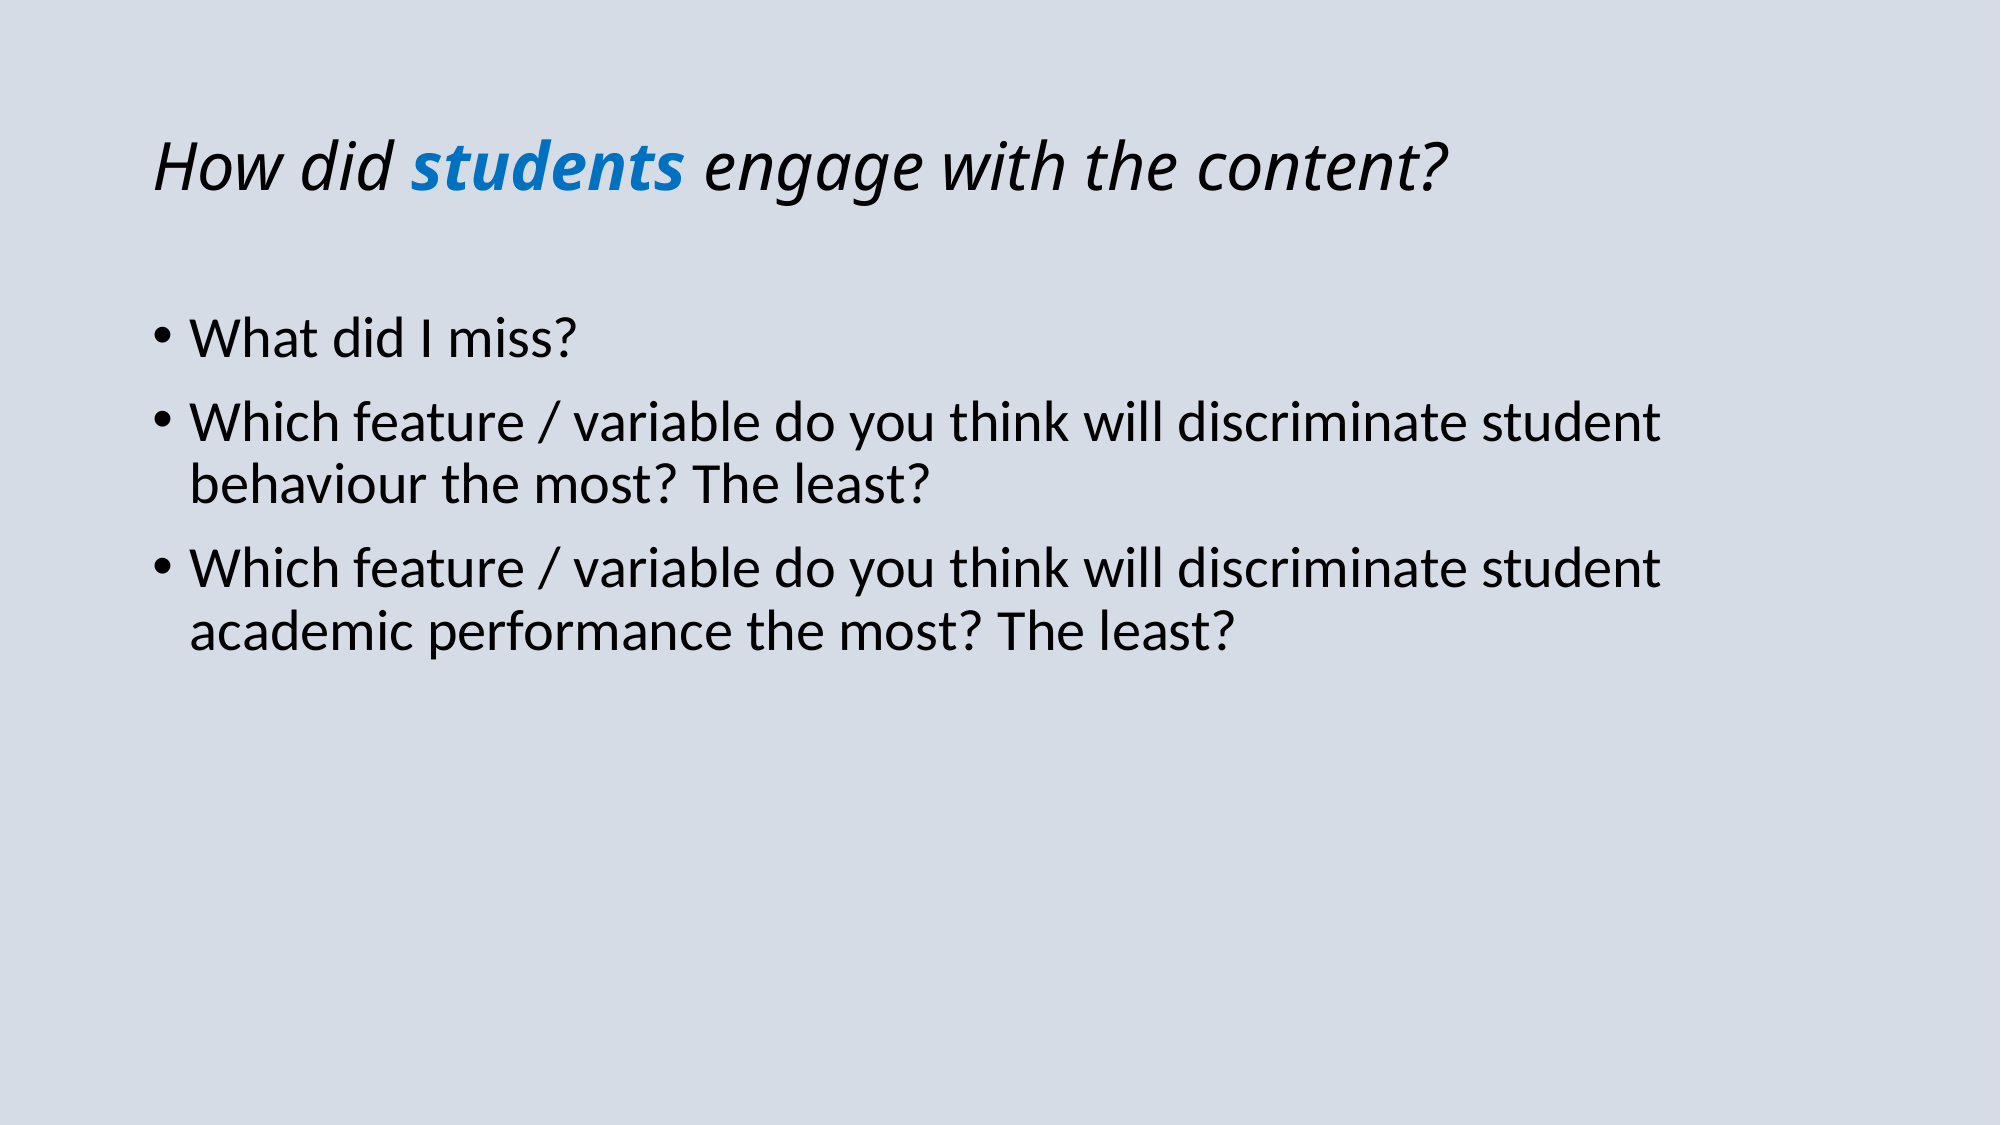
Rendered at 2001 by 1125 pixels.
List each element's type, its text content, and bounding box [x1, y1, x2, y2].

list What did I miss? Which feature / variable do you think will discriminate student behaviour the most? The least? Which feature / variable do you think will discriminate student academic performance the most? The least? [137, 299, 1863, 1014]
title How did students engage with the content? [137, 59, 1863, 278]
